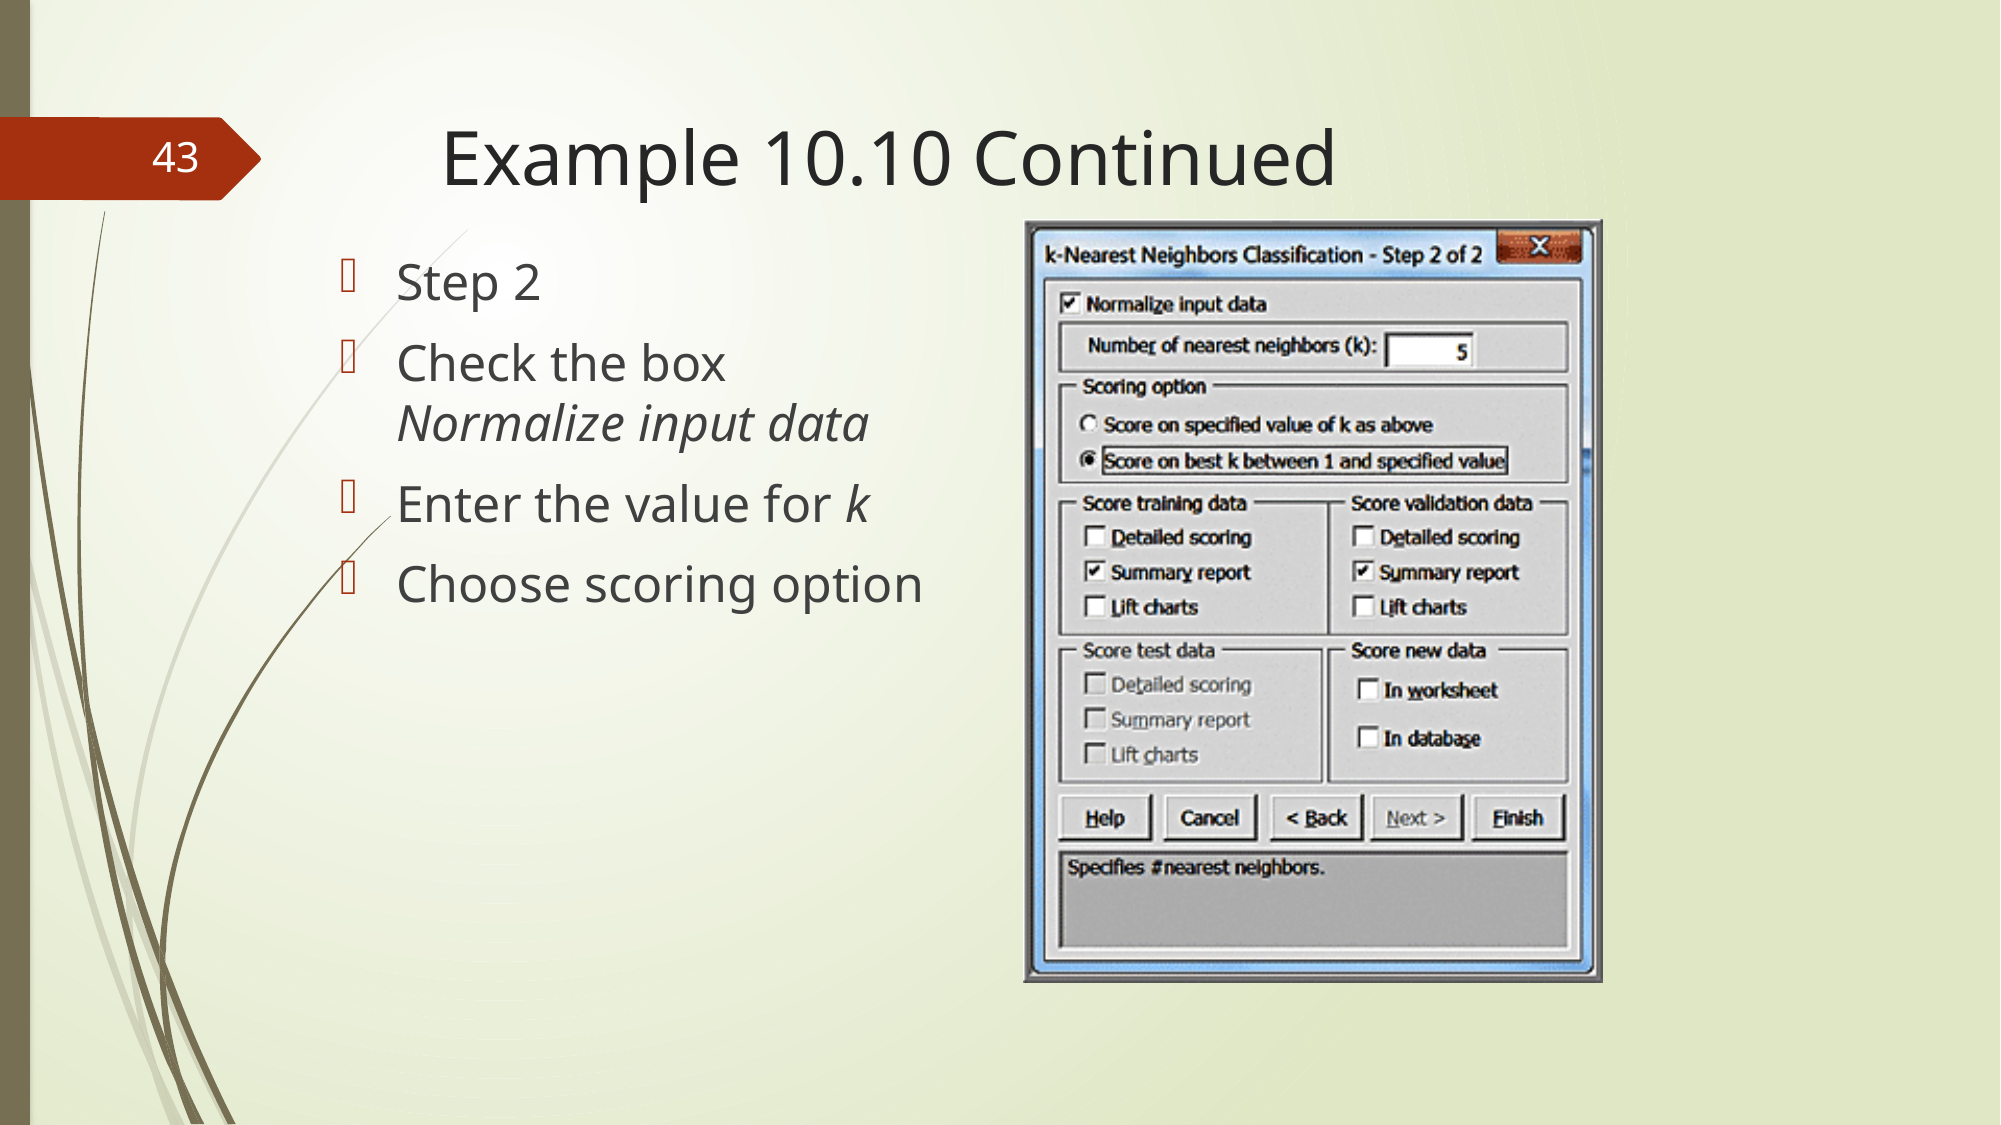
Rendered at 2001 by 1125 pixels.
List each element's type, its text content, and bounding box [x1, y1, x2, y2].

picture [1023, 219, 1603, 983]
list Step 2 Check the box Normalize input data Enter the value for k Choose scoring option [324, 242, 977, 986]
title Example 10.10 Continued [425, 102, 1888, 313]
slide_number 43 [87, 129, 216, 190]
